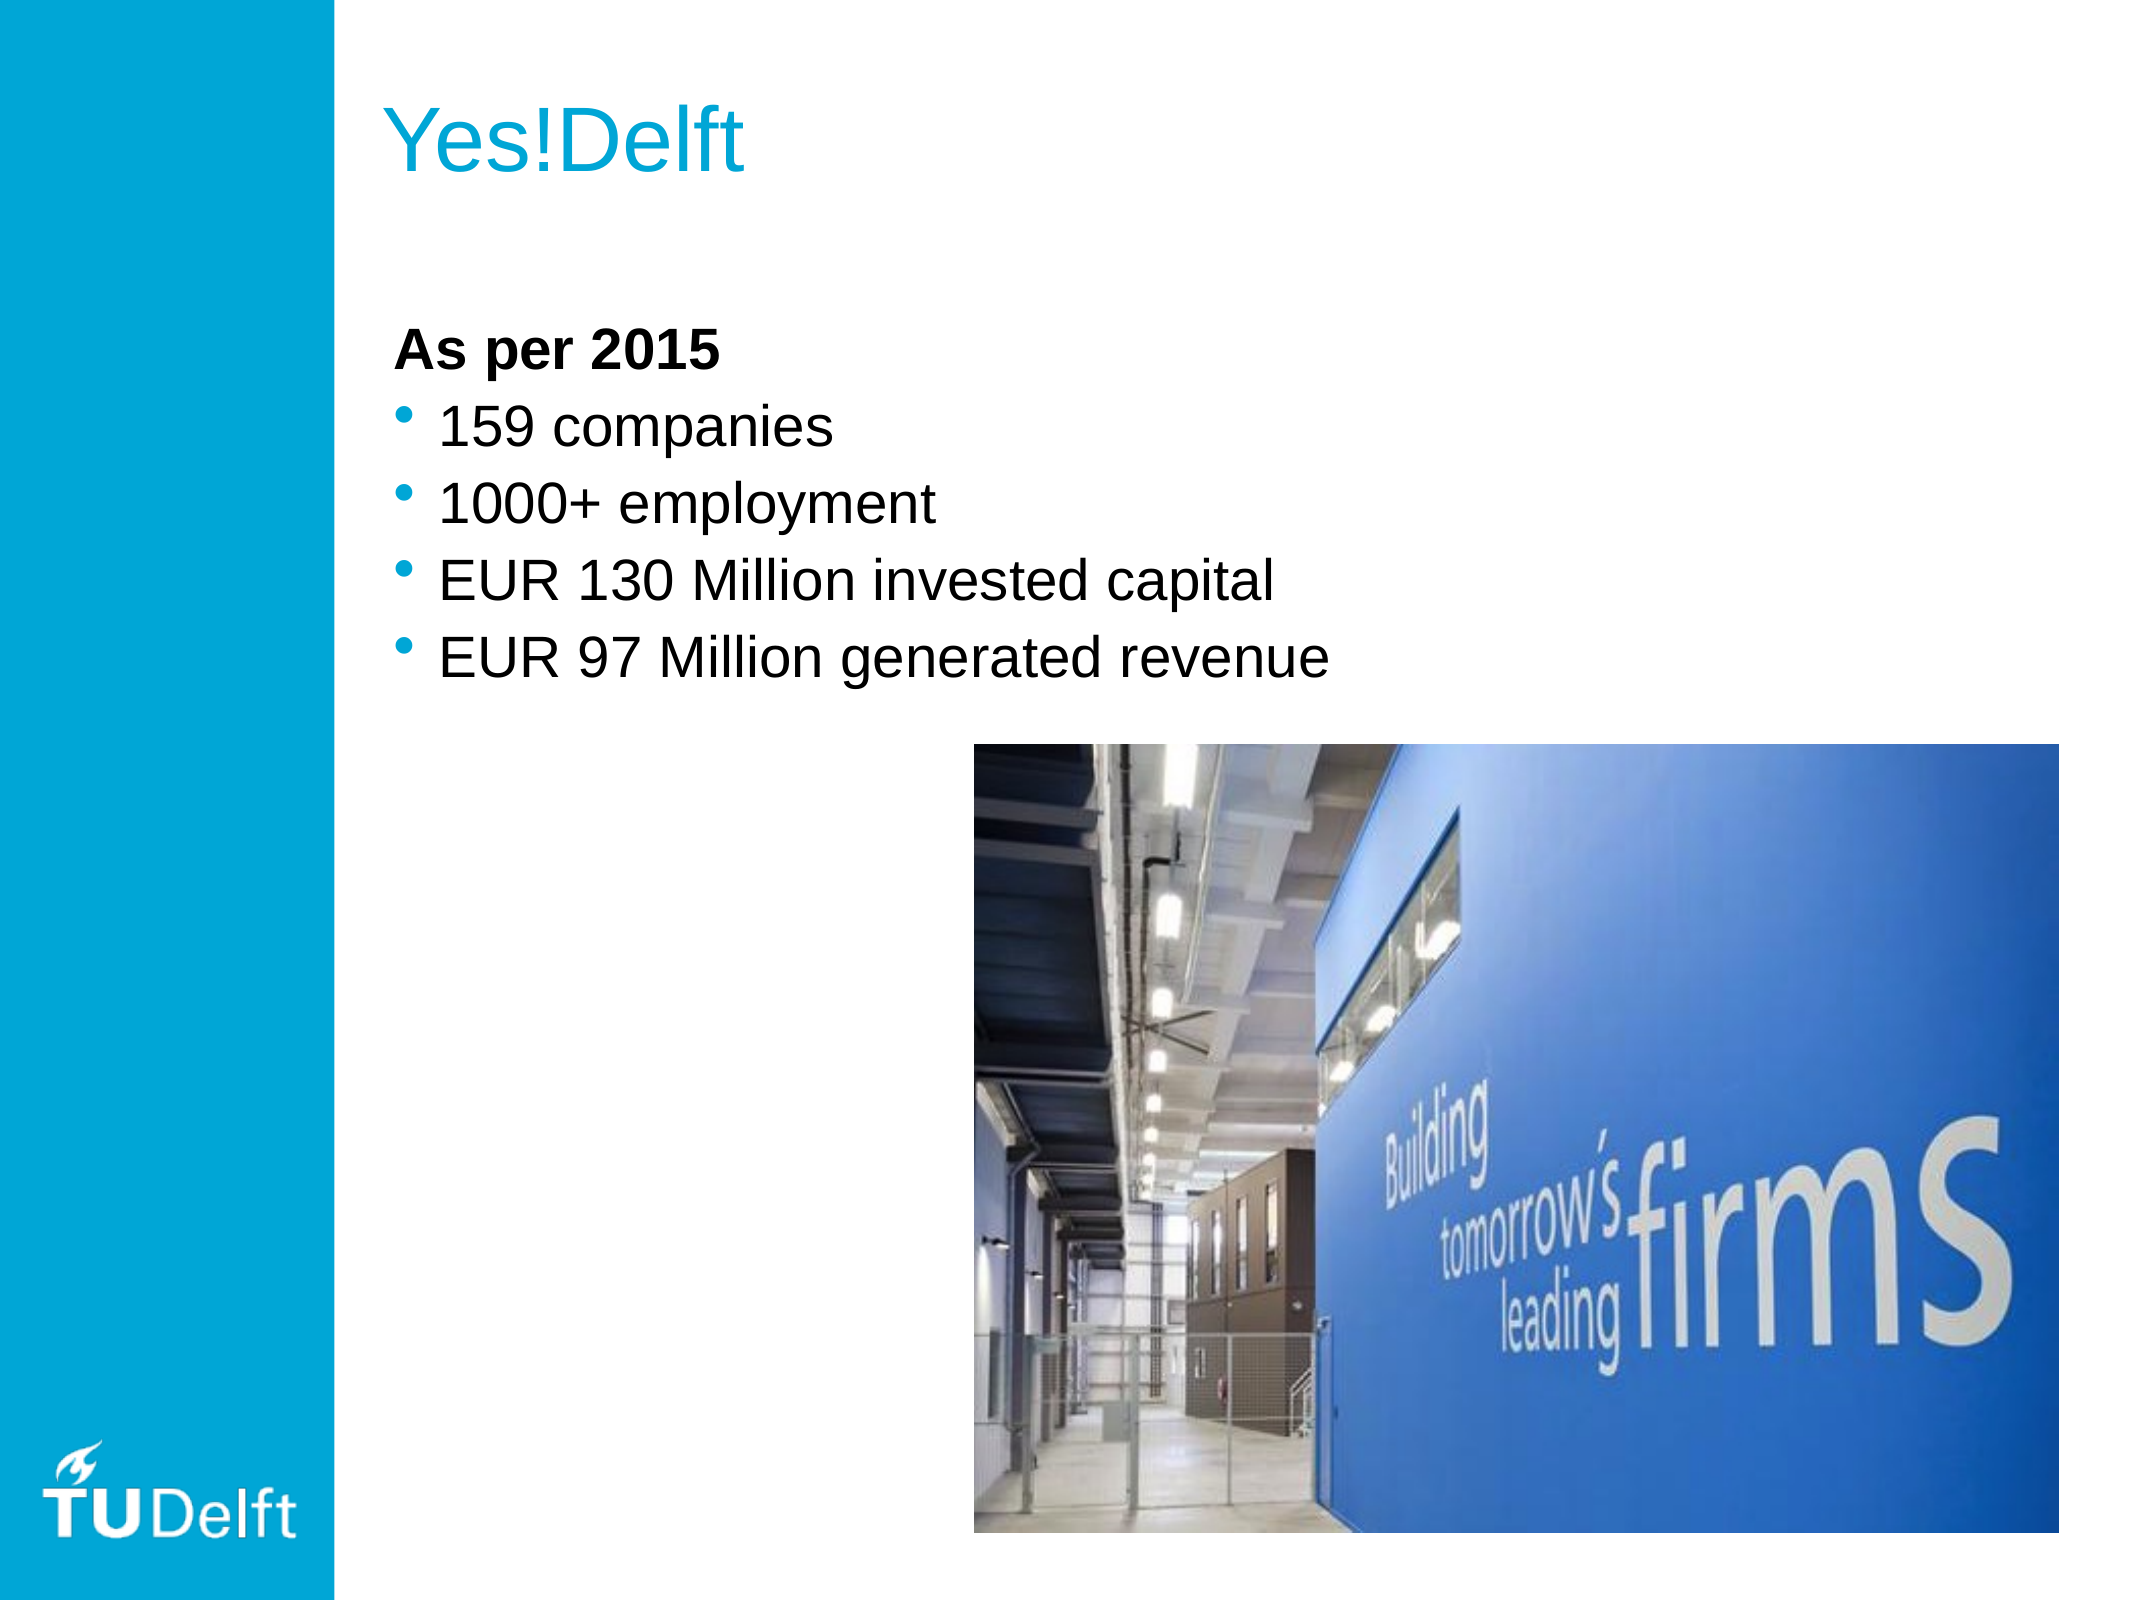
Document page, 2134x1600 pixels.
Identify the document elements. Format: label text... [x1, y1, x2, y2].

picture [973, 744, 2060, 1533]
text_box Yes!Delft [381, 79, 1303, 222]
text_box As per 2015 159 companies 1000+ employment EUR 130 Million invested capital EUR 97 Million generated revenue [393, 303, 2036, 741]
